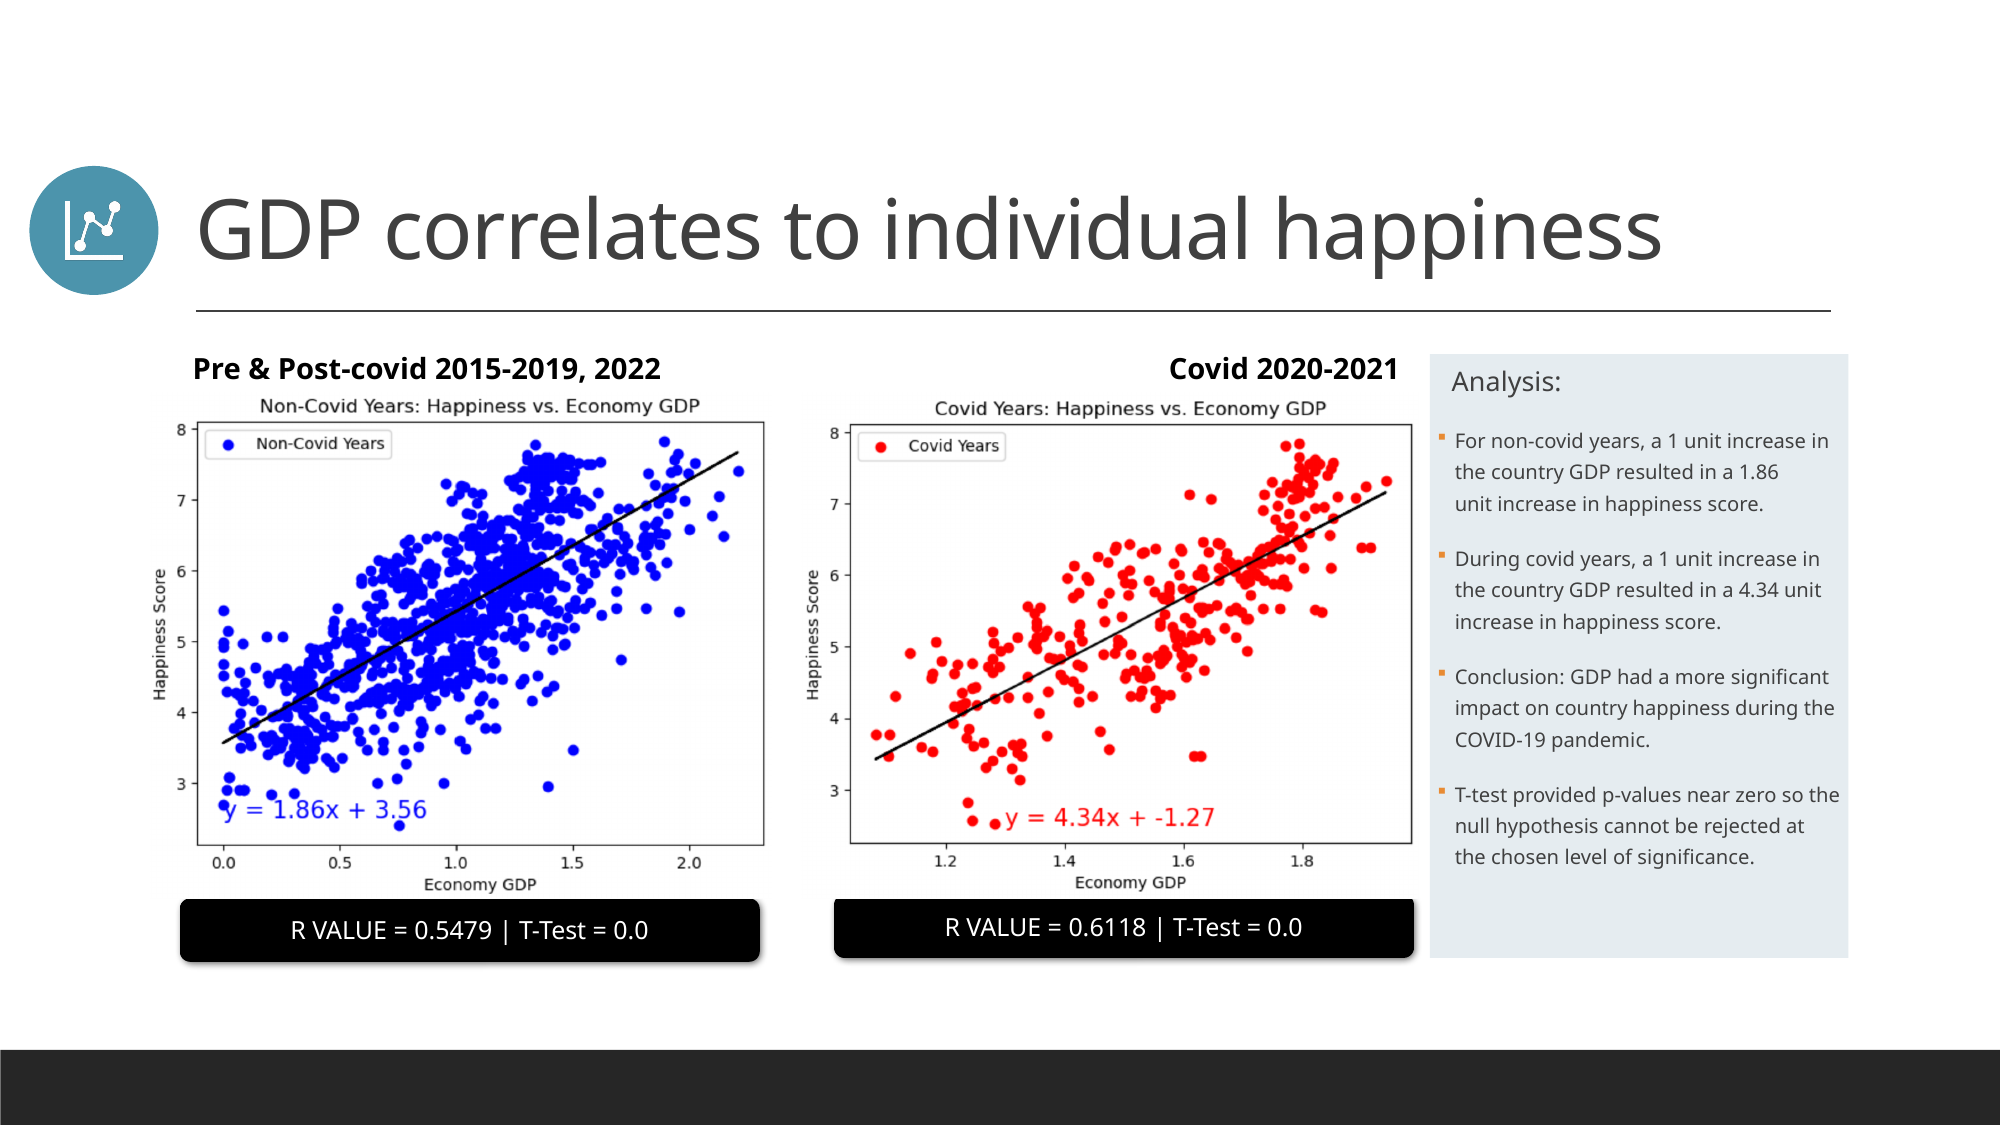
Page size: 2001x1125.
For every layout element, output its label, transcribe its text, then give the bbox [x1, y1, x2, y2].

text_box [53, 189, 135, 272]
text_box R VALUE = 0.6118 | T-Test = 0.0 [833, 906, 1415, 958]
text_box Analysis: For non-covid years, a 1 unit increase in the country GDP resulted in a 1.86 unit increase in happiness score. During covid years, a 1 unit increase in the country GDP resulted in a 4.34 unit increase in happiness score. Conclusion: GDP had a more significant impact on country happiness during the COVID-19 pandemic. T-test provided p-values near zero so the null hypothesis cannot be rejected at the chosen level of significance. [1429, 354, 1849, 958]
text_box R VALUE = 0.5479 | T-Test = 0.0 [179, 906, 760, 962]
text_box Covid 2020-2021 [1154, 342, 1416, 388]
text_box [29, 165, 159, 295]
text_box Pre & Post-covid 2015-2019, 2022 [177, 342, 677, 388]
picture [800, 391, 1419, 899]
picture [150, 391, 772, 899]
title GDP correlates to individual happiness [180, 47, 1830, 285]
